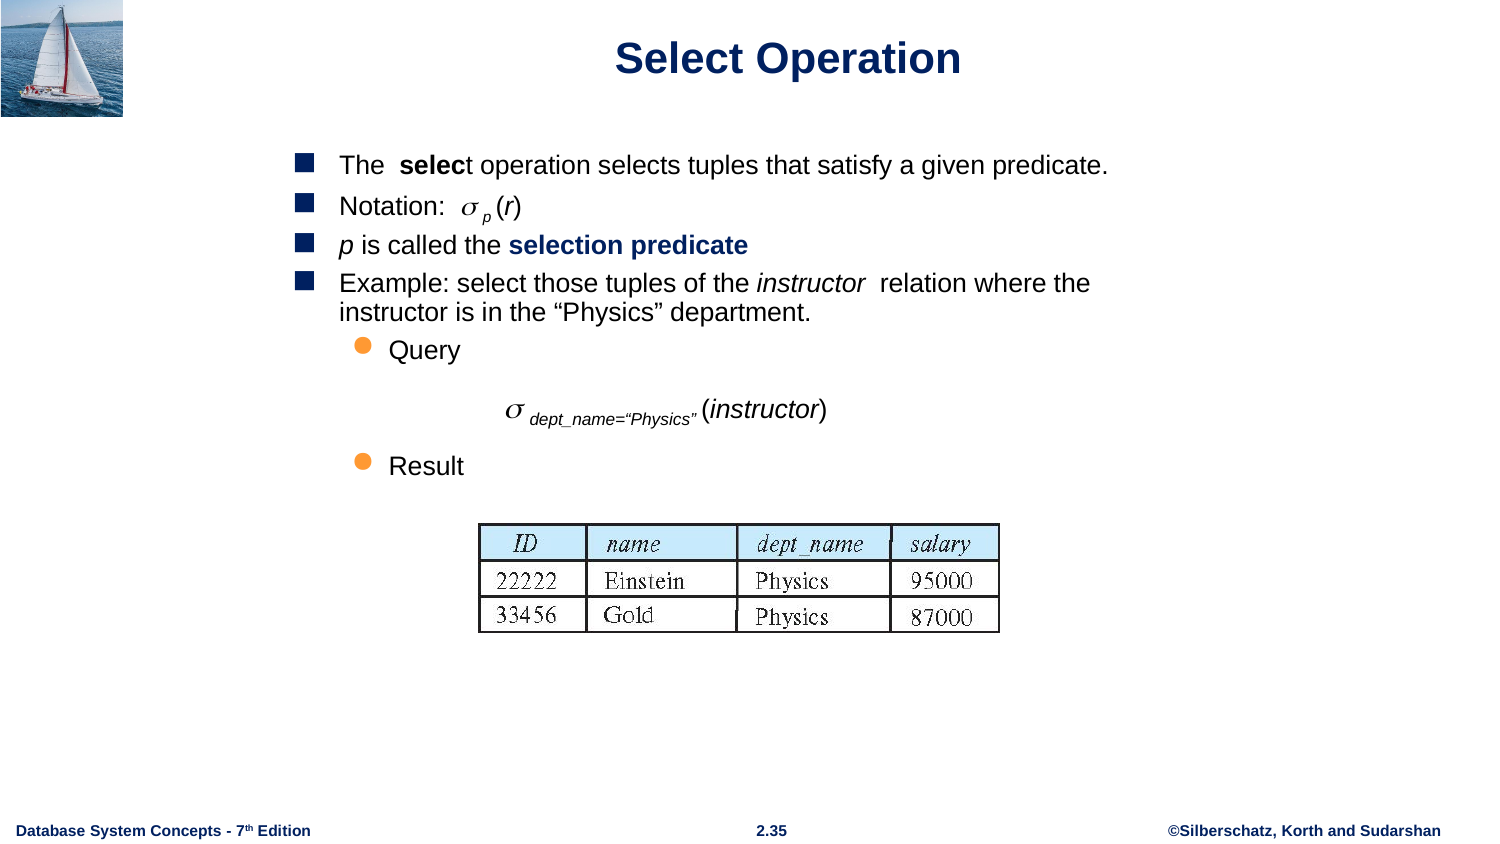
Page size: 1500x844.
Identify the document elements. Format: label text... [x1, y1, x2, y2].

picture [478, 523, 1000, 633]
picture [0, 0, 123, 117]
title Select Operation [125, 14, 1452, 90]
list The select operation selects tuples that satisfy a given predicate. Notation:  p (r) p is called the selection predicate Example: select those tuples of the instructor relation where the instructor is in the “Physics” department. Query  dept_name=“Physics” (instructor) Result [282, 144, 1219, 557]
